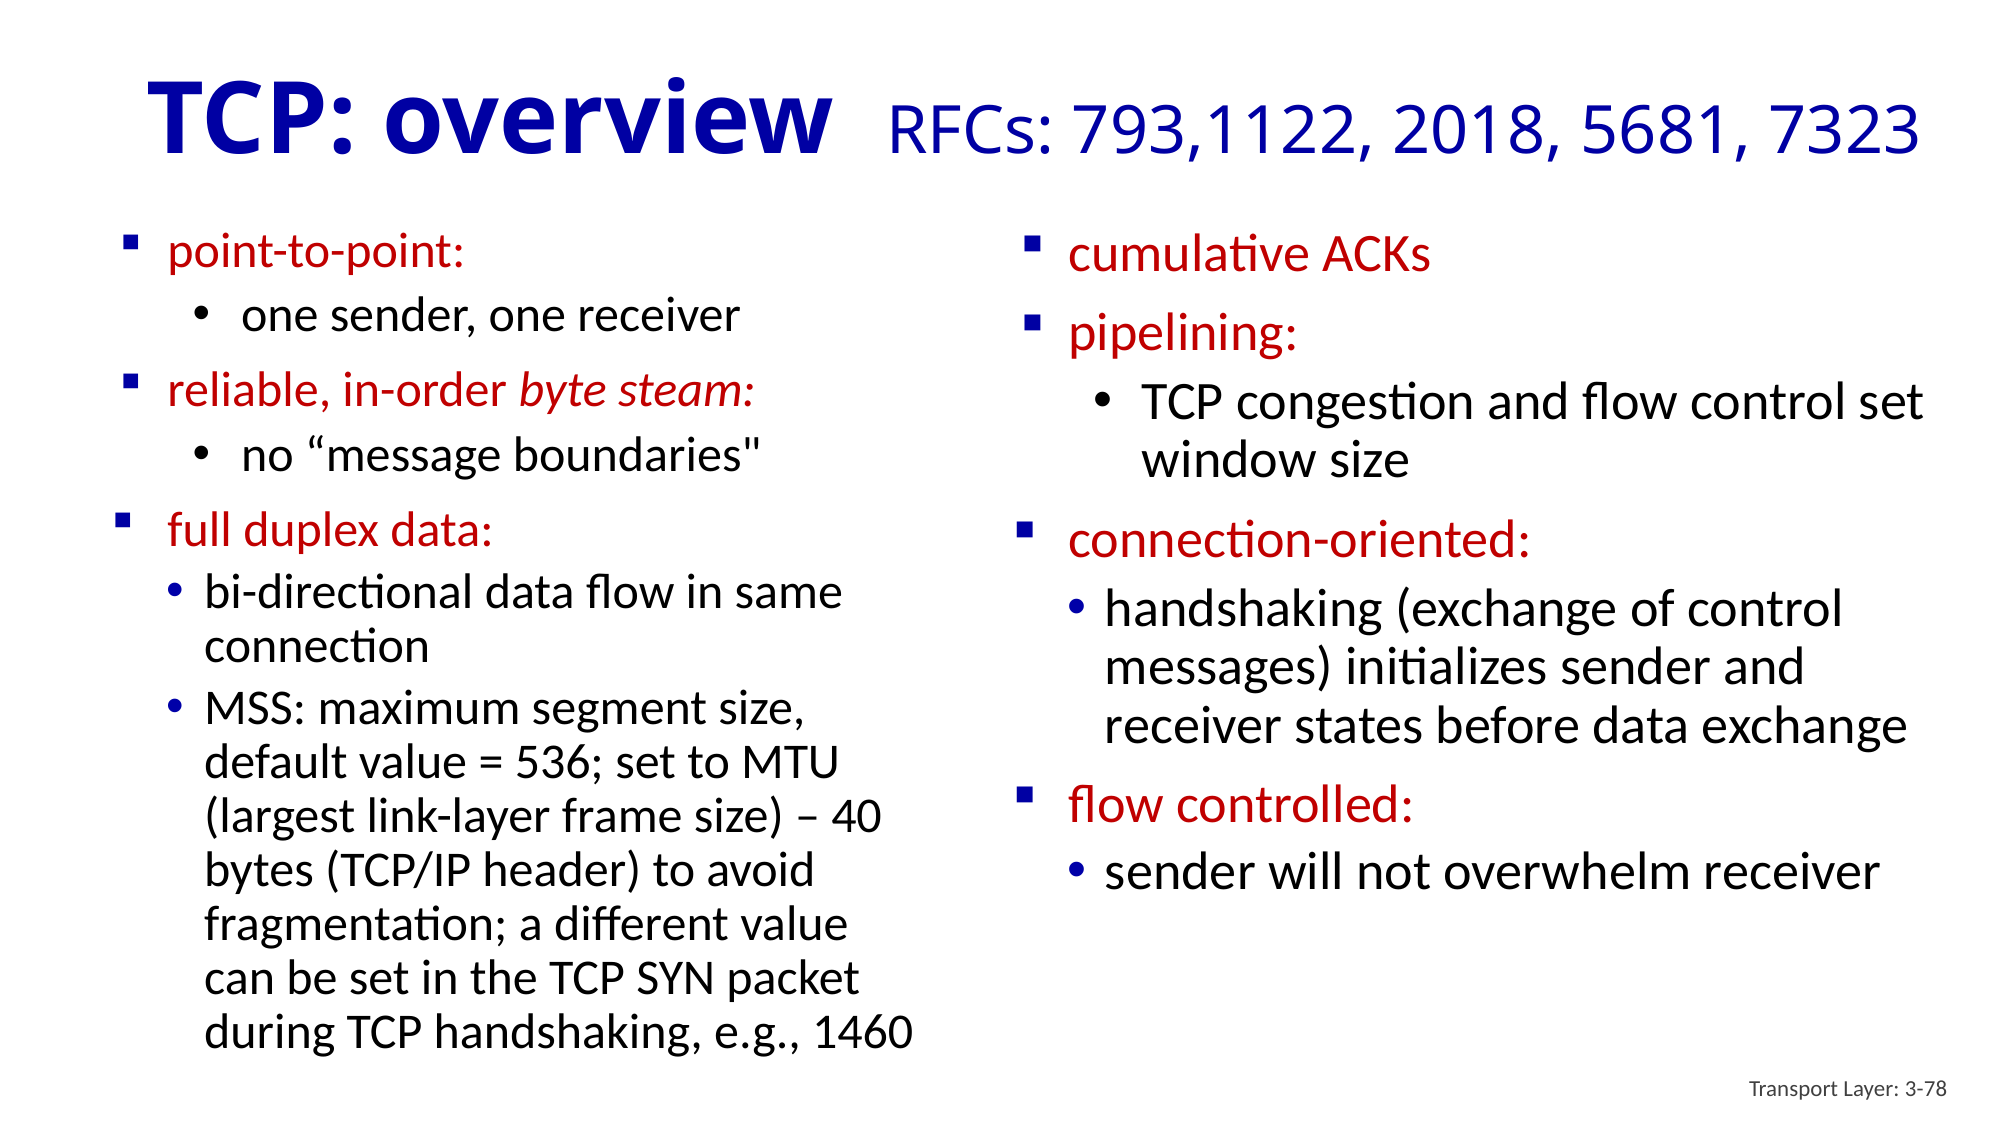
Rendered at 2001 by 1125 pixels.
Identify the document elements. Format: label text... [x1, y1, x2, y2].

title TCP: overview RFCs: 793,1122, 2018, 5681, 7323 [131, 47, 2000, 195]
text_box point-to-point: one sender, one receiver reliable, in-order byte steam: no “message boundaries" full duplex data: bi-directional data flow in same connection MSS: maximum segment size, default value = 536; set to MTU (largest link-layer frame size) – 40 bytes (TCP/IP header) to avoid fragmentation; a different value can be set in the TCP SYN packet during TCP handshaking, e.g., 1460 [75, 216, 939, 1057]
text_box cumulative ACKs pipelining: TCP congestion and flow control set window size connection-oriented: handshaking (exchange of control messages) initializes sender and receiver states before data exchange flow controlled: sender will not overwhelm receiver [976, 216, 2000, 1125]
slide_number Transport Layer: 3-78 [1512, 1056, 1963, 1117]
